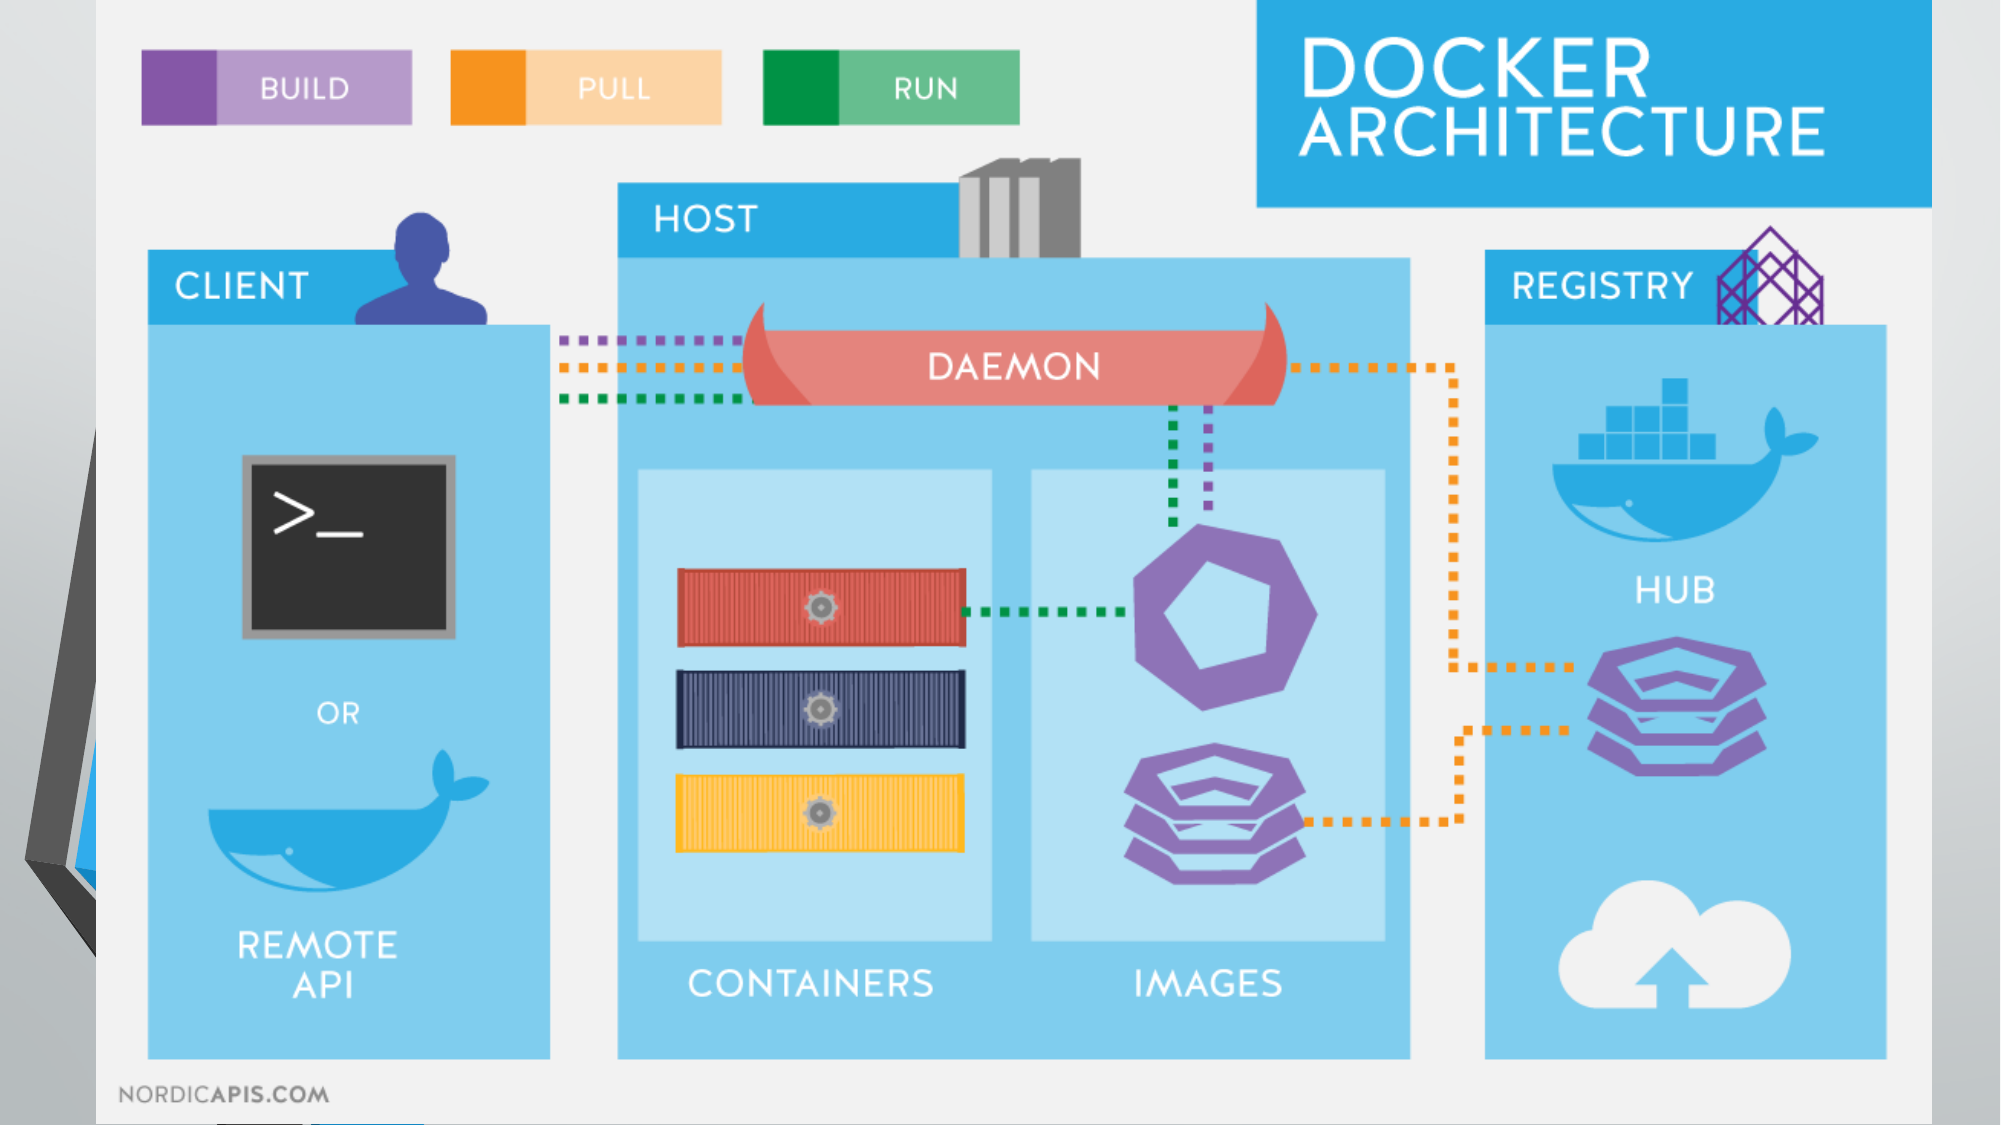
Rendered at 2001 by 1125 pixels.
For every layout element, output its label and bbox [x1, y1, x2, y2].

list [96, 0, 1932, 1124]
